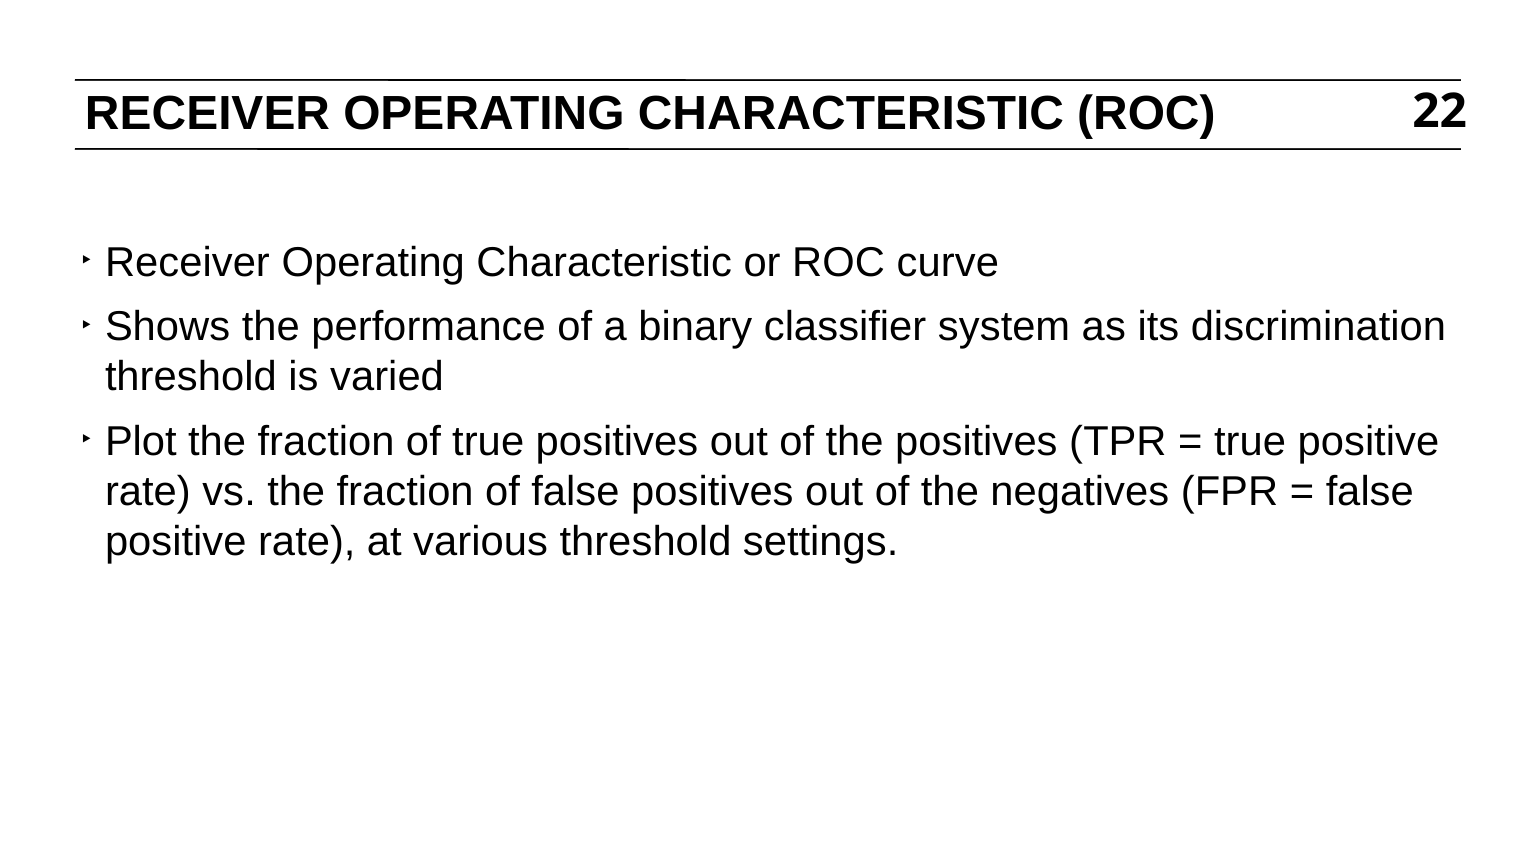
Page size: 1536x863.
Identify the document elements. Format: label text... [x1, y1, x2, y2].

text_box Receiver Operating Characteristic or ROC curve Shows the performance of a binary classifier system as its discrimination threshold is varied Plot the fraction of true positives out of the positives (TPR = true positive rate) vs. the fraction of false positives out of the negatives (FPR = false positive rate), at various threshold settings. [74, 234, 1462, 629]
slide_number 22 [1410, 83, 1470, 142]
title RECEIVER OPERATING CHARACTERISTIC (ROC) [76, 82, 1369, 234]
